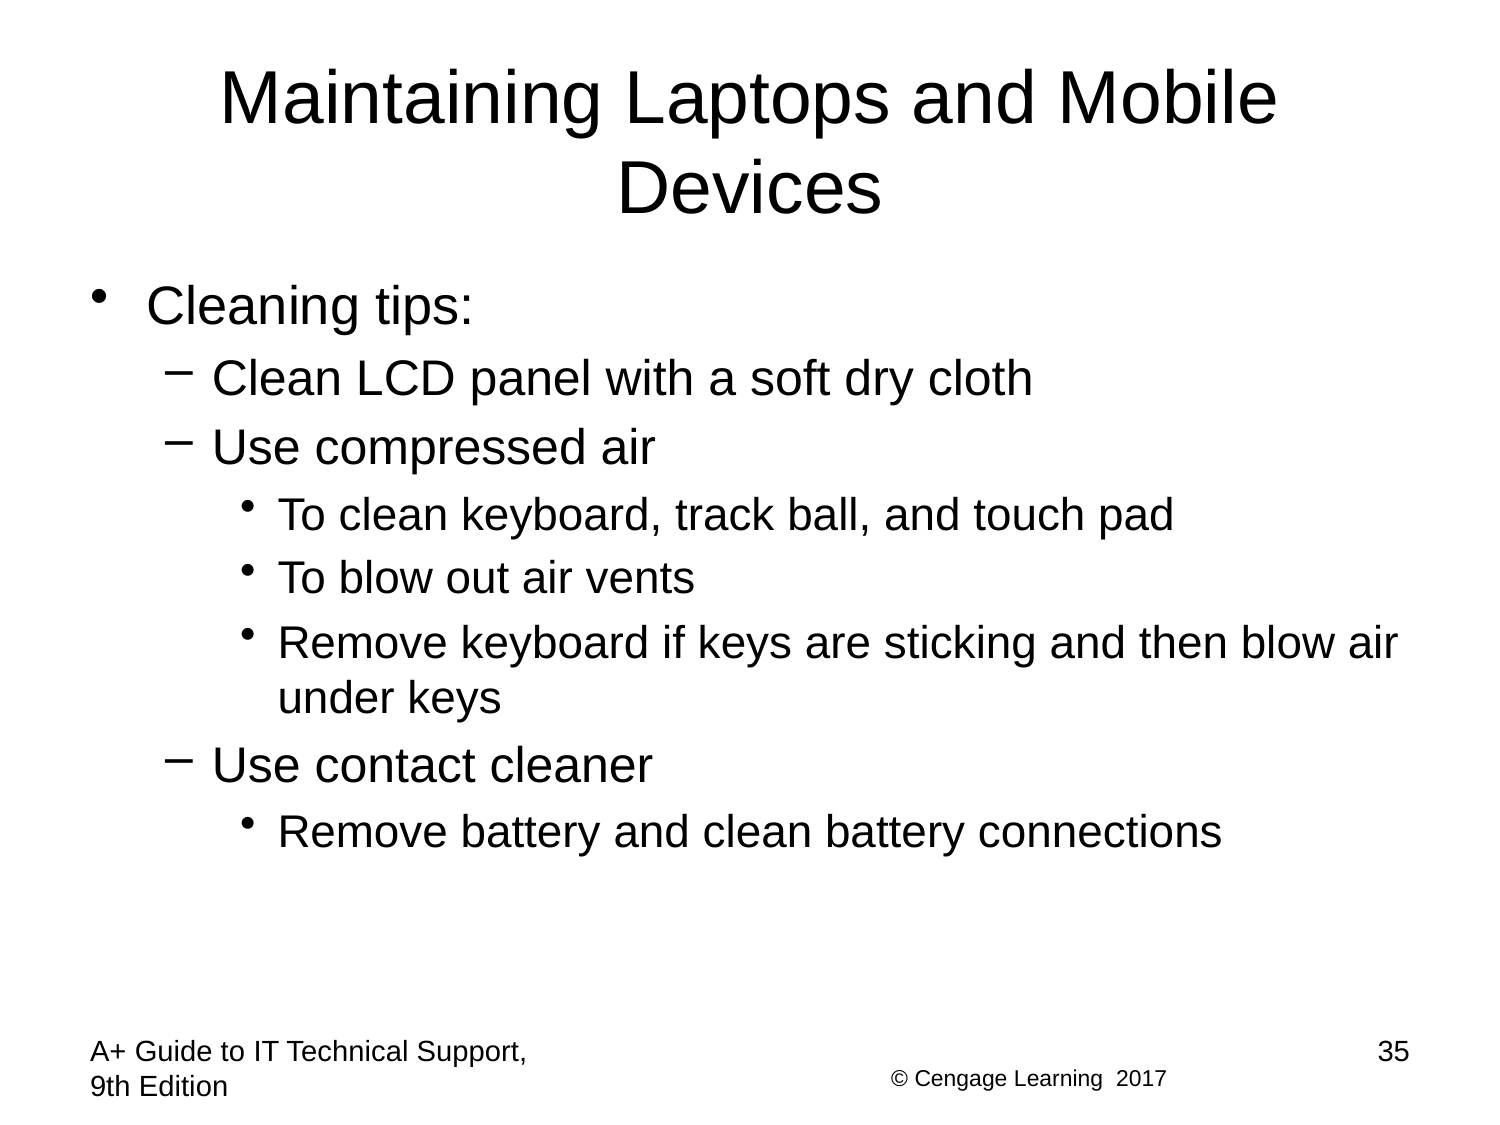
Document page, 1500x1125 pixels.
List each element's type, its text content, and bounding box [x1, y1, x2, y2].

footer A+ Guide to IT Technical Support, 9th Edition [74, 1024, 588, 1103]
list Cleaning tips: Clean LCD panel with a soft dry cloth Use compressed air To clean keyboard, track ball, and touch pad To blow out air vents Remove keyboard if keys are sticking and then blow air under keys Use contact cleaner Remove battery and clean battery connections [75, 262, 1425, 1005]
slide_number 35 [1312, 1024, 1426, 1103]
title Maintaining Laptops and Mobile Devices [75, 45, 1425, 233]
